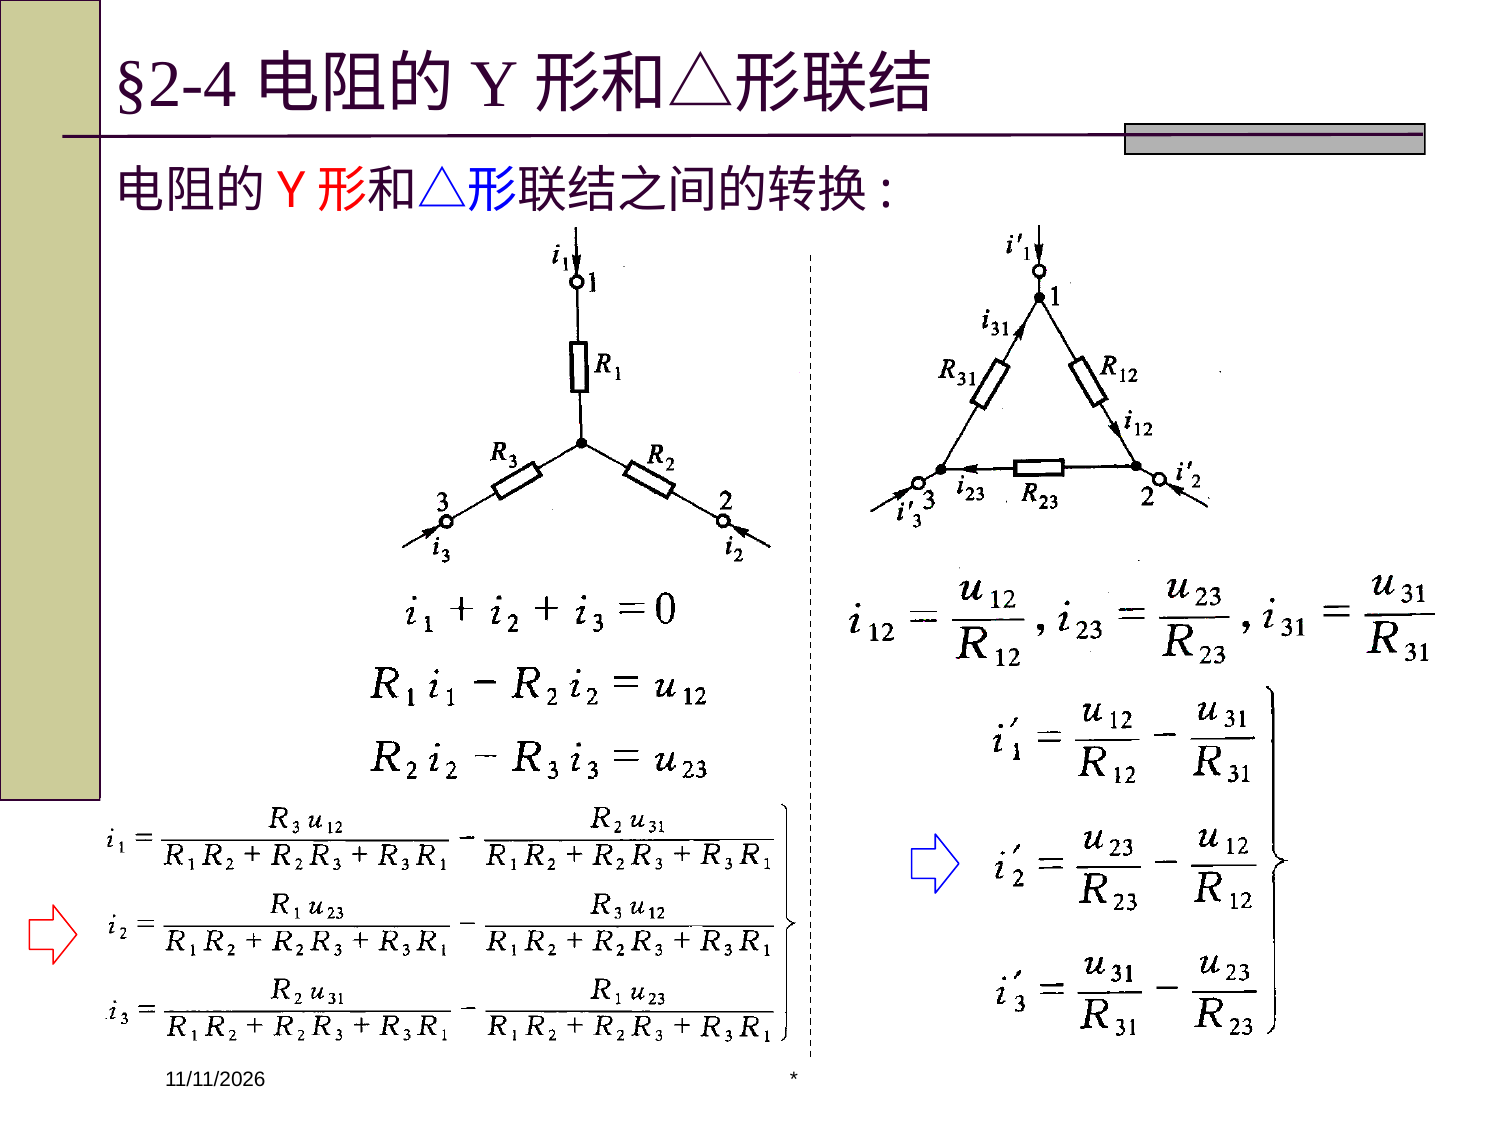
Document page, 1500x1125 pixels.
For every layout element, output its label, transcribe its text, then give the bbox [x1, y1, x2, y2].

picture [384, 225, 1448, 1051]
text_box [911, 834, 949, 894]
picture [100, 798, 805, 1050]
picture [328, 585, 746, 788]
text_box [29, 905, 77, 965]
text_box 电阻的Y形和△形联结之间的转换: [100, 149, 1146, 225]
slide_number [150, 1059, 475, 1101]
text_box §2-4电阻的Y形和△形联结 [100, 45, 1425, 114]
footer * [549, 1058, 1038, 1100]
